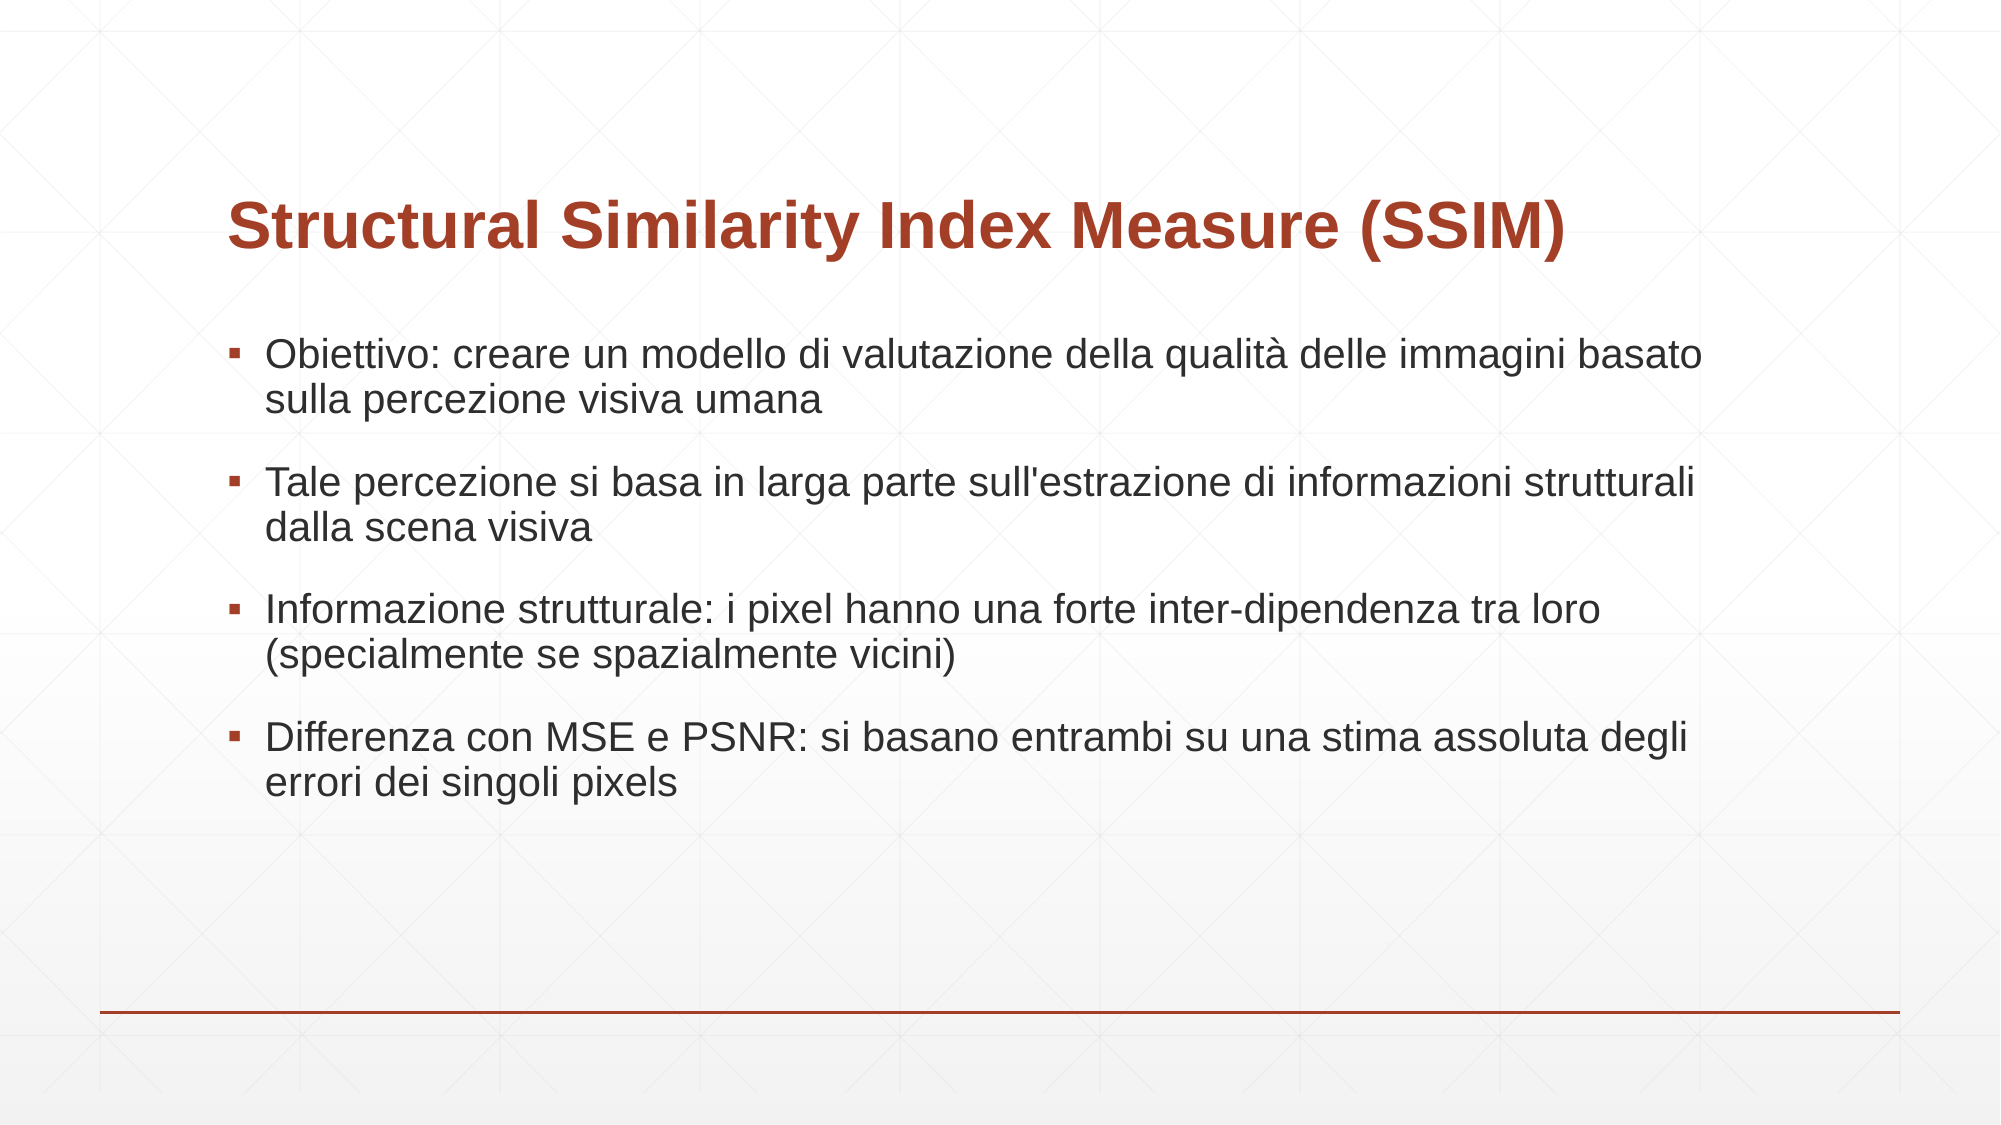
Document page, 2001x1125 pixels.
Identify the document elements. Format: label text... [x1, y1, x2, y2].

title Structural Similarity Index Measure (SSIM) [212, 82, 1788, 271]
list Obiettivo: creare un modello di valutazione della qualità delle immagini basato sulla percezione visiva umana Tale percezione si basa in larga parte sull'estrazione di informazioni strutturali dalla scena visiva Informazione strutturale: i pixel hanno una forte inter-dipendenza tra loro (specialmente se spazialmente vicini) Differenza con MSE e PSNR: si basano entrambi su una stima assoluta degli errori dei singoli pixels [212, 324, 1788, 950]
